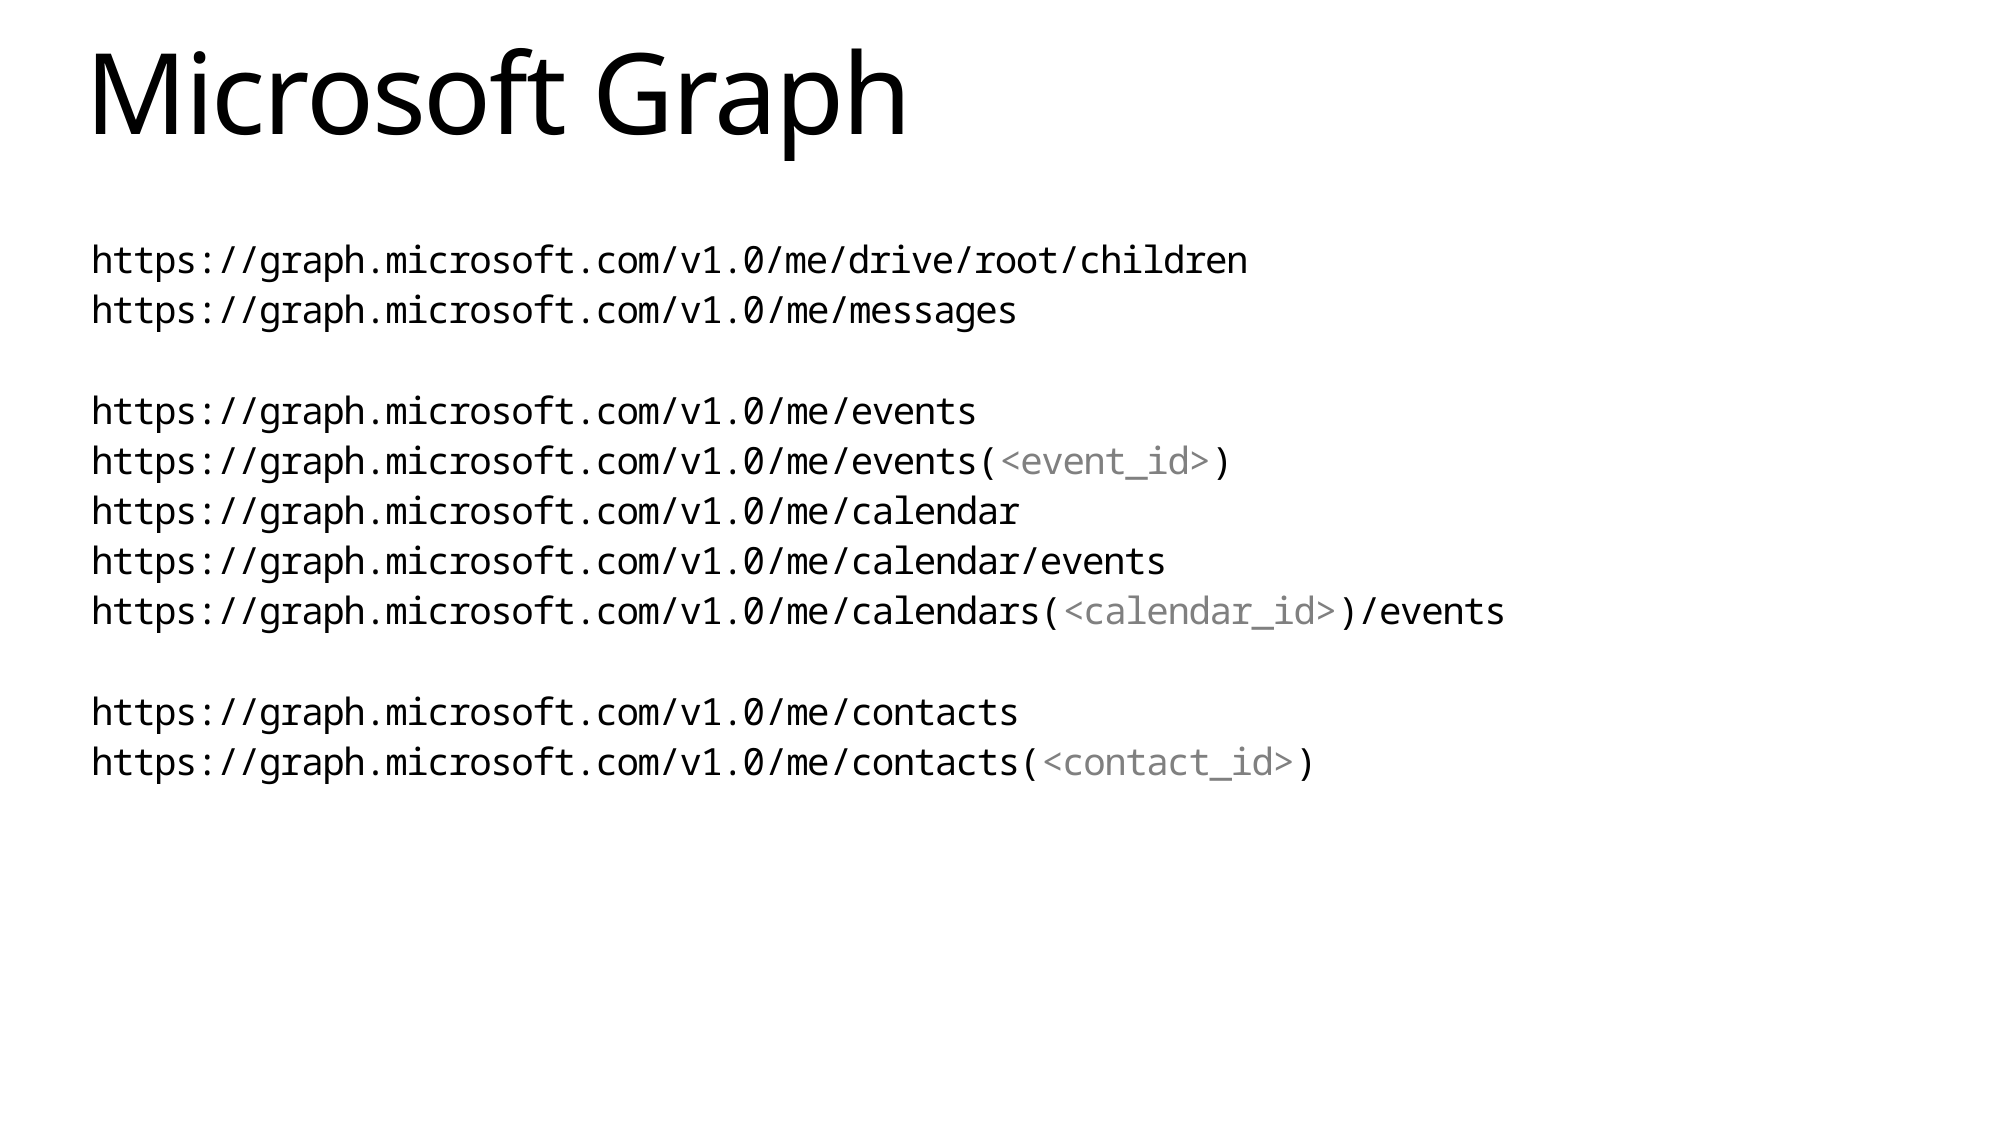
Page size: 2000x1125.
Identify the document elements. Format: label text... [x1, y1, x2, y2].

title Microsoft Graph [85, 37, 1914, 161]
list https://graph.microsoft.com/v1.0/me/drive/root/children https://graph.microsoft.com/v1.0/me/messages https://graph.microsoft.com/v1.0/me/events https://graph.microsoft.com/v1.0/me/events(<event_id>) https://graph.microsoft.com/v1.0/me/calendar https://graph.microsoft.com/v1.0/me/calendar/events https://graph.microsoft.com/v1.0/me/calendars(<calendar_id>)/events https://graph.microsoft.com/v1.0/me/contacts https://graph.microsoft.com/v1.0/me/contacts(<contact_id>) [90, 239, 1921, 566]
